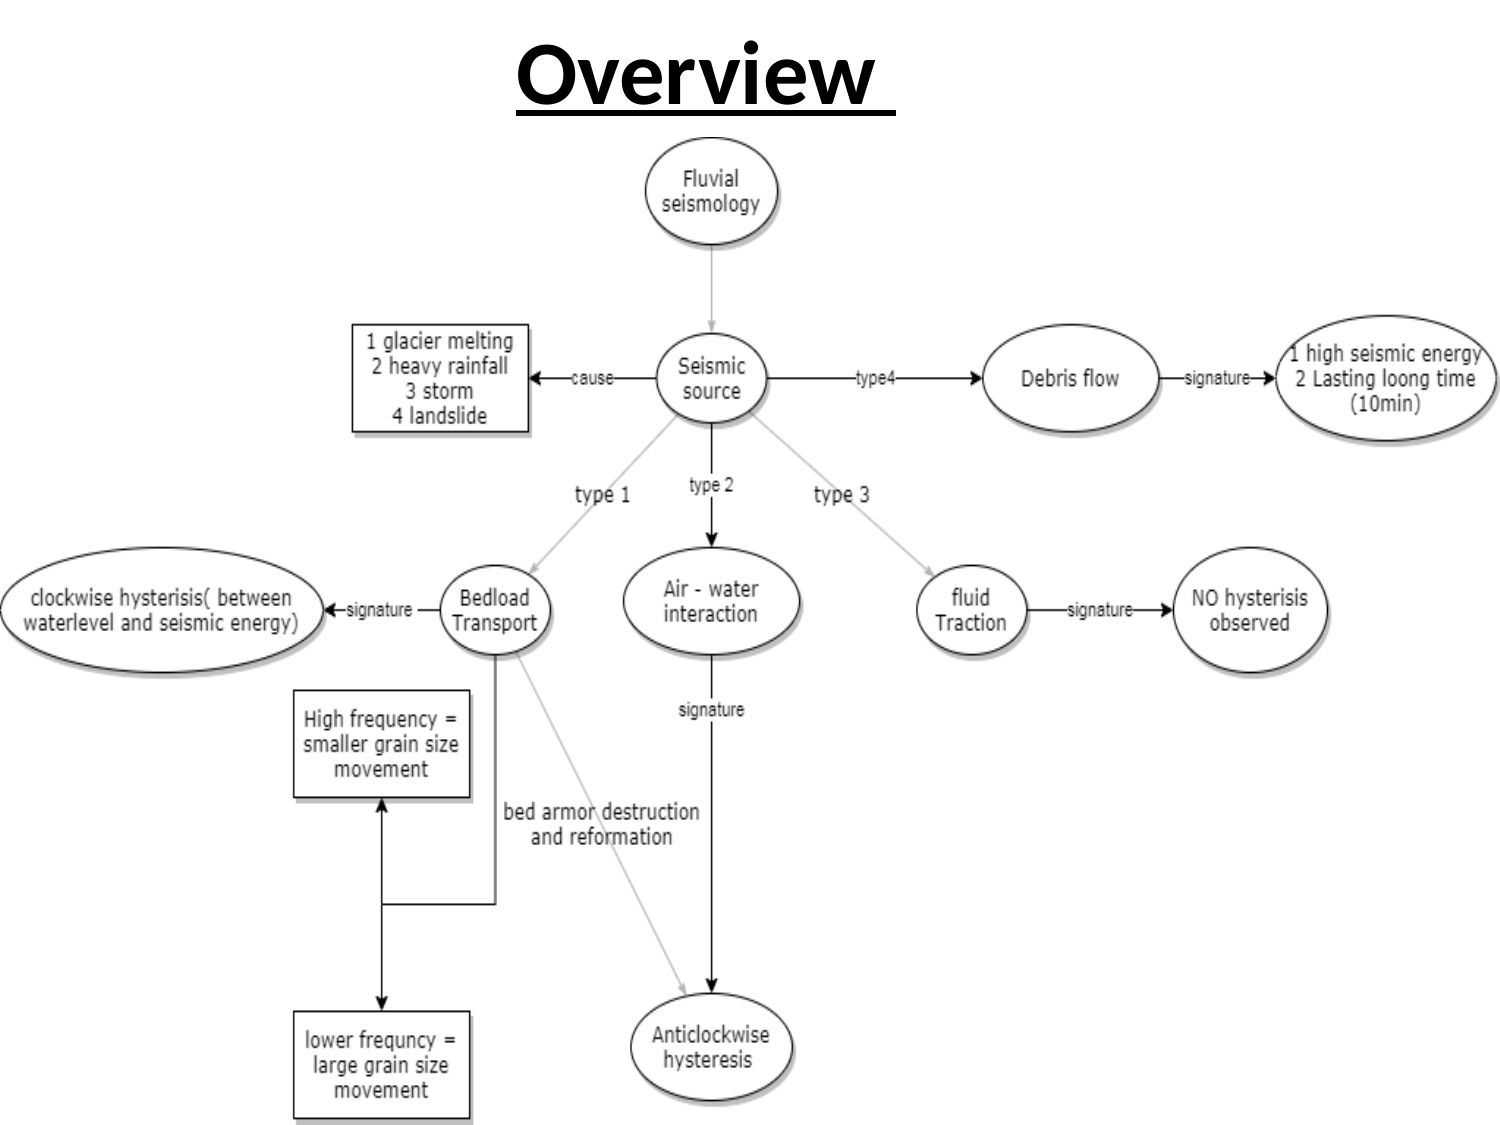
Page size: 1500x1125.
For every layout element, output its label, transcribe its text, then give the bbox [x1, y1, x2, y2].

title Overview [399, 5, 1013, 131]
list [0, 137, 1500, 1125]
